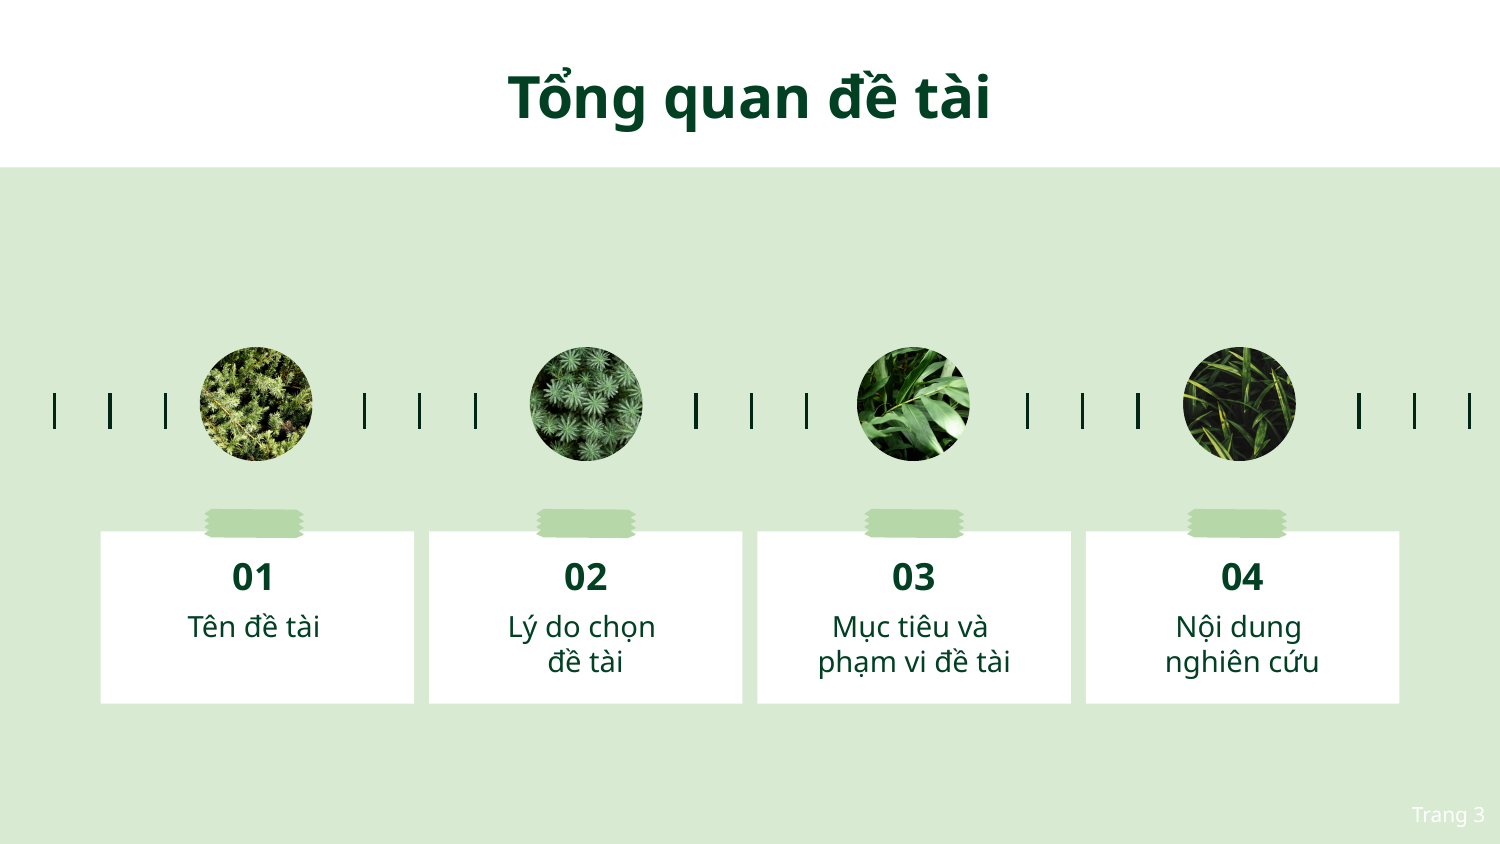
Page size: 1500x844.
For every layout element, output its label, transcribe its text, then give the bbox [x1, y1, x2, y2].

text_box [429, 531, 743, 704]
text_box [54, 392, 194, 430]
text_box [1085, 531, 1400, 704]
text_box 02 [457, 553, 715, 593]
text_box [204, 508, 304, 539]
picture [1182, 346, 1296, 462]
text_box Tên đề tài [125, 593, 384, 687]
text_box Nội dung nghiên cứu [1113, 593, 1372, 687]
picture [529, 346, 643, 462]
picture [199, 346, 313, 462]
text_box 01 [125, 553, 383, 593]
text_box Mục tiêu và phạm vi đề tài [785, 593, 1044, 687]
text_box [1187, 508, 1287, 539]
text_box [100, 531, 415, 704]
text_box Lý do chọn đề tài [456, 593, 715, 687]
text_box 03 [785, 553, 1043, 593]
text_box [1300, 392, 1470, 430]
text_box [0, 46, 1500, 168]
title Tổng quan đề tài [116, 45, 1383, 140]
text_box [316, 392, 524, 430]
picture [856, 346, 970, 462]
text_box [864, 508, 964, 539]
text_box [757, 531, 1071, 704]
text_box [0, 233, 1500, 764]
text_box [536, 508, 636, 539]
text_box 04 [1113, 553, 1372, 593]
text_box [976, 392, 1177, 430]
text_box Trang 3 [1301, 786, 1500, 844]
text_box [646, 392, 851, 430]
